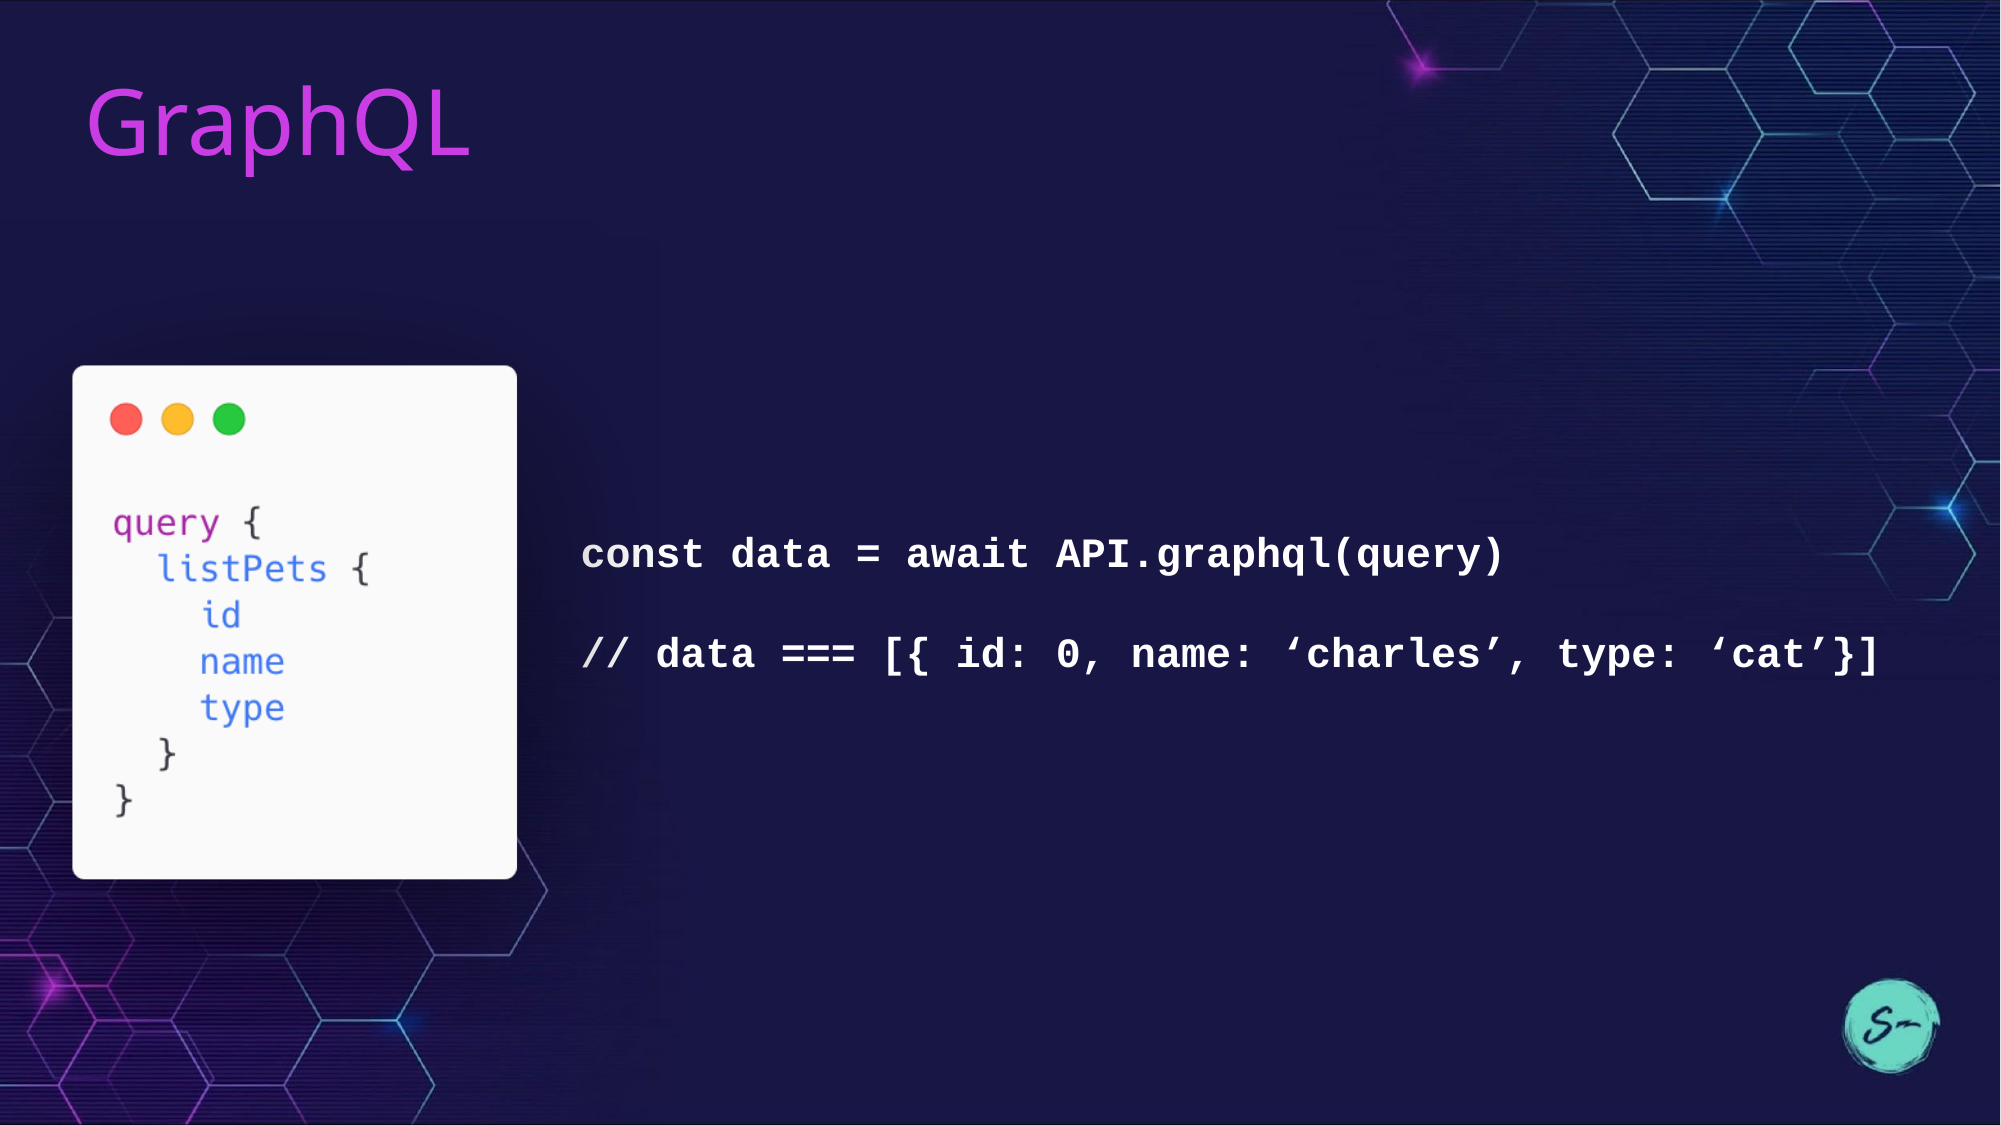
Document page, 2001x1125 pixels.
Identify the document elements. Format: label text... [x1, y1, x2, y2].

title GraphQL [69, 85, 610, 183]
picture [0, 0, 2001, 1125]
text_box const data = await API.graphql(query) // data === [{ id: 0, name: ‘charles’, type: ‘cat’}] [664, 510, 1921, 902]
